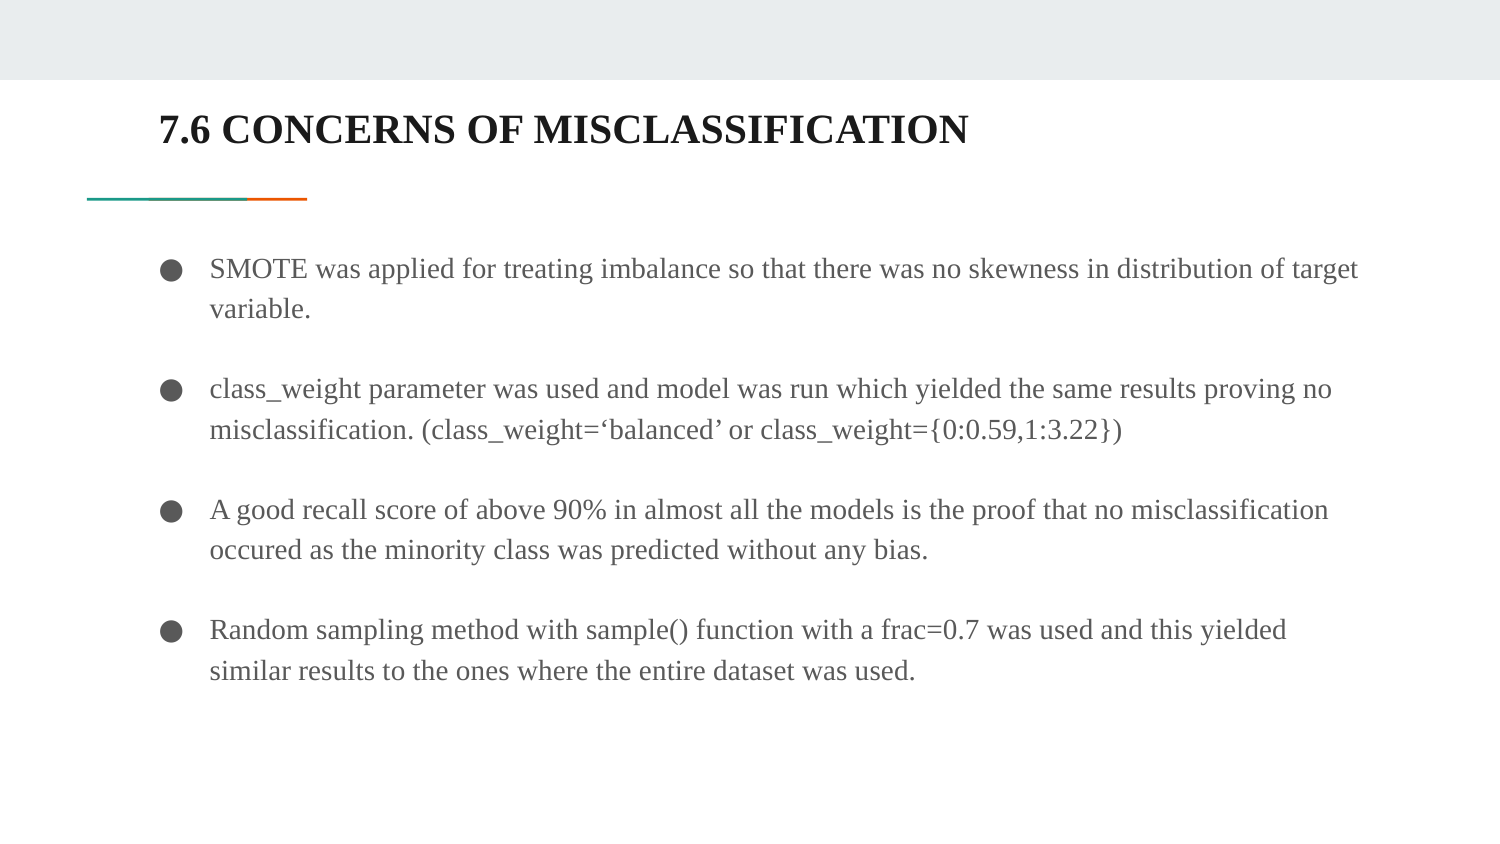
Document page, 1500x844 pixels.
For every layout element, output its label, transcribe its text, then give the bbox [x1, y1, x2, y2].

list SMOTE was applied for treating imbalance so that there was no skewness in distribution of target variable. class_weight parameter was used and model was run which yielded the same results proving no misclassification. (class_weight=‘balanced’ or class_weight={0:0.59,1:3.22}) A good recall score of above 90% in almost all the models is the proof that no misclassification occured as the minority class was predicted without any bias. Random sampling method with sample() function with a frac=0.7 was used and this yielded similar results to the ones where the entire dataset was used. [119, 229, 1381, 796]
title 7.6 CONCERNS OF MISCLASSIFICATION [119, 87, 1381, 176]
